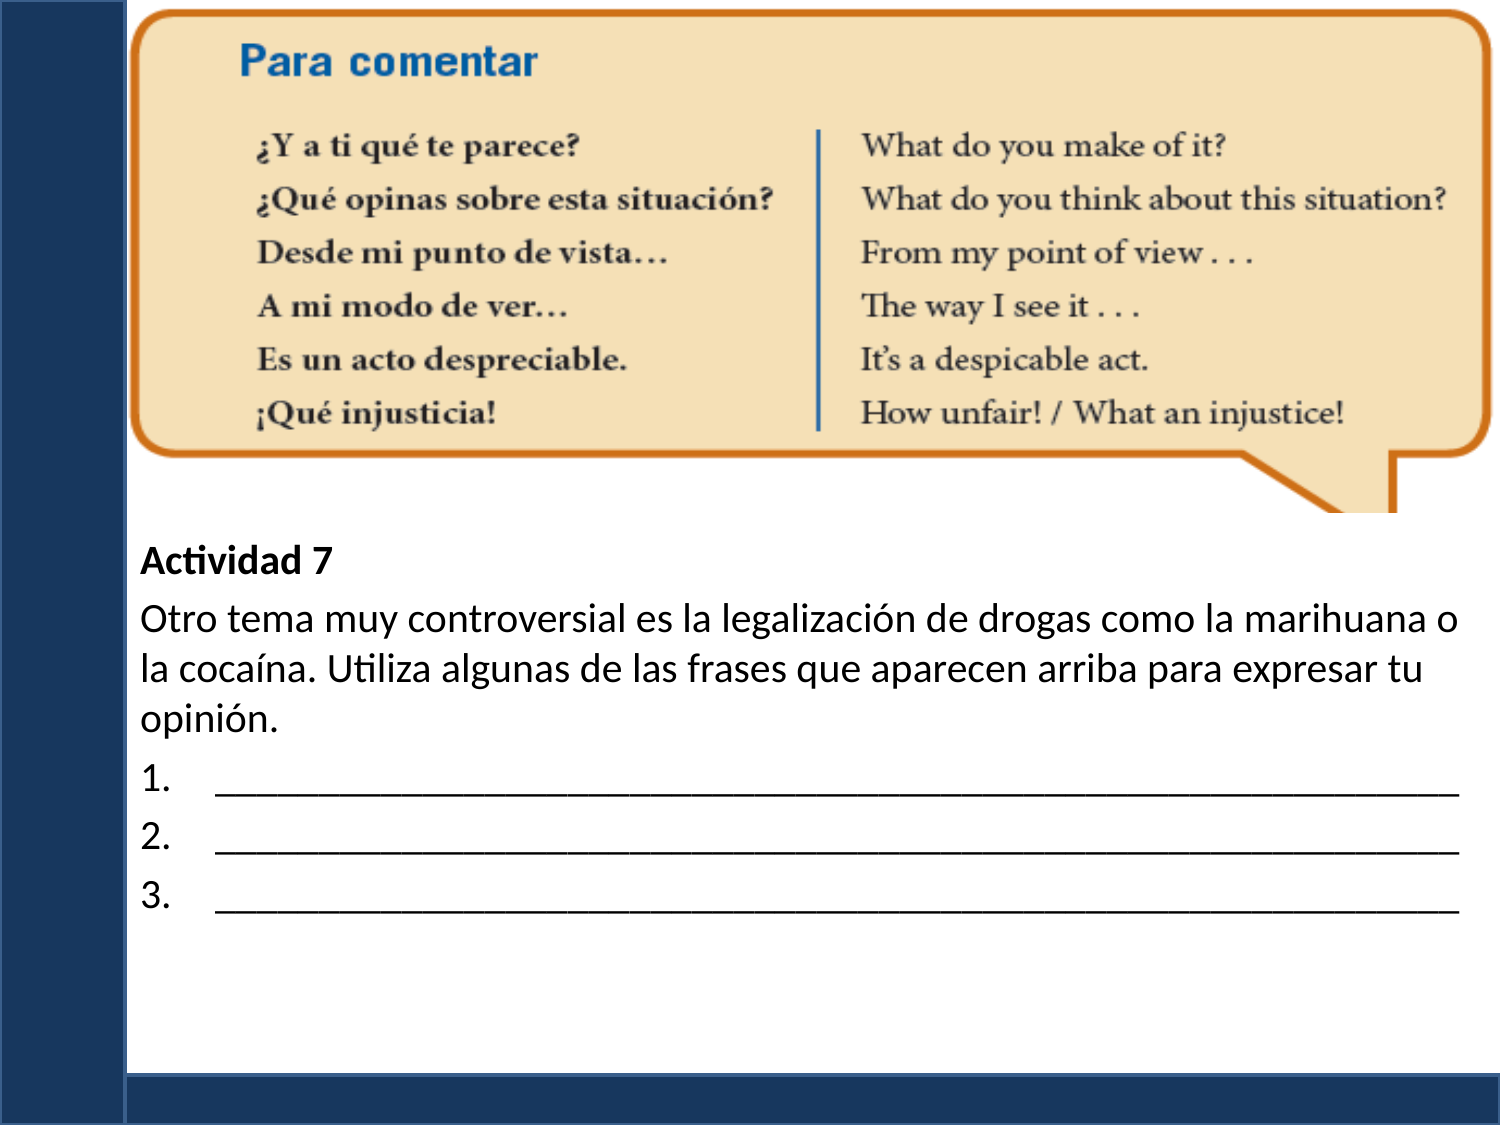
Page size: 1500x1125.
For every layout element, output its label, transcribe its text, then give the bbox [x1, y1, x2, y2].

list Actividad 7 Otro tema muy controversial es la legalización de drogas como la marihuana o la cocaína. Utiliza algunas de las frases que aparecen arriba para expresar tu opinión. ____________________________________________________________ ____________________________________________________________ ____________________________________________________________ [127, 525, 1500, 1073]
text_box [0, 0, 127, 1125]
text_box [123, 1073, 1500, 1125]
picture [124, 0, 1500, 513]
